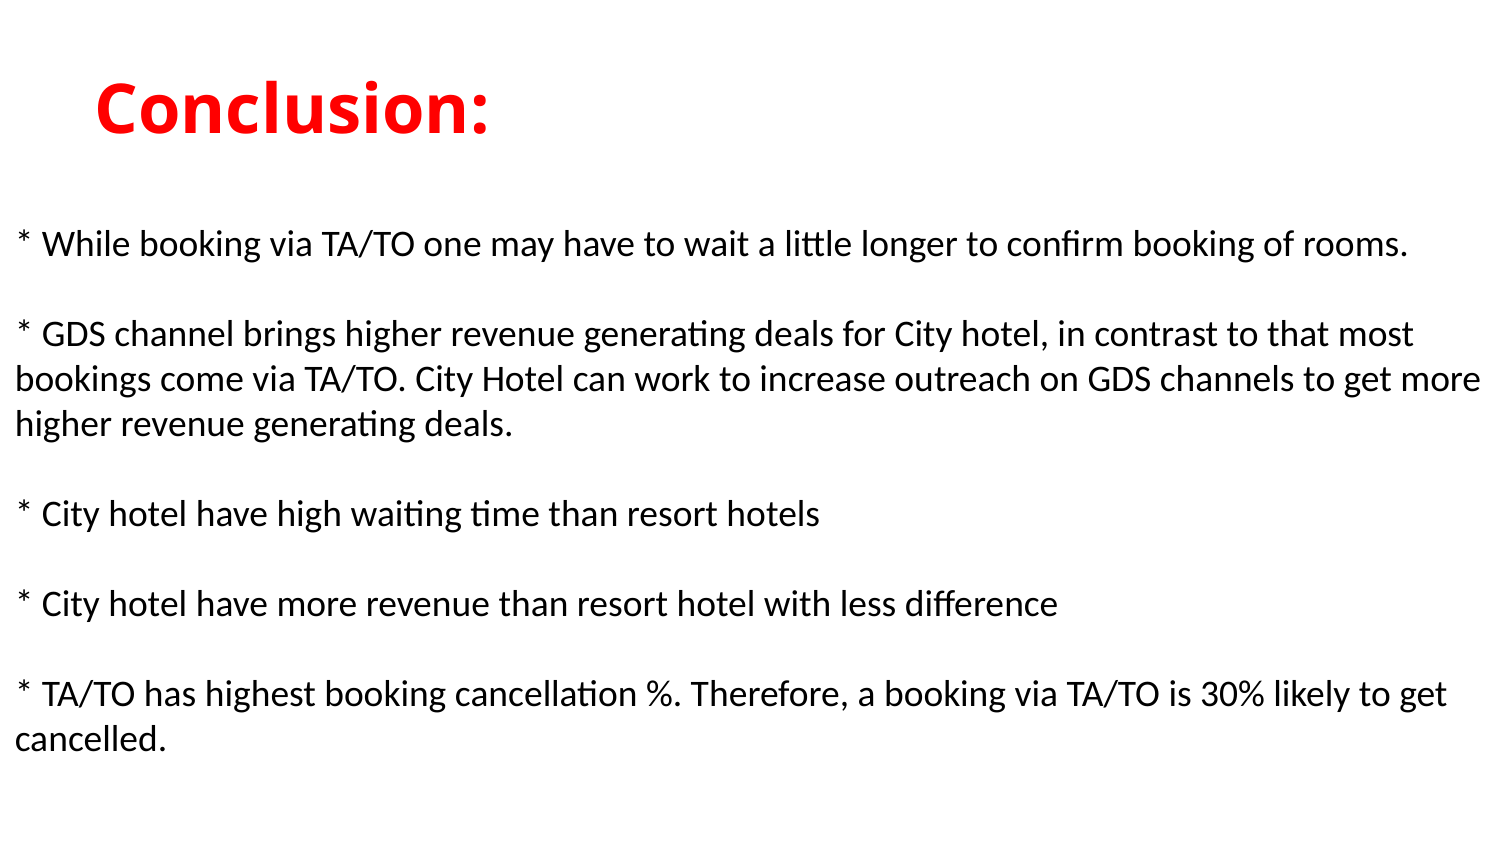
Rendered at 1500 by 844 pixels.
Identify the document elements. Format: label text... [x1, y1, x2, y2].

text_box * While booking via TA/TO one may have to wait a little longer to confirm booking of rooms. * GDS channel brings higher revenue generating deals for City hotel, in contrast to that most bookings come via TA/TO. City Hotel can work to increase outreach on GDS channels to get more higher revenue generating deals. * City hotel have high waiting time than resort hotels * City hotel have more revenue than resort hotel with less difference * TA/TO has highest booking cancellation %. Therefore, a booking via TA/TO is 30% likely to get cancelled. [0, 166, 1500, 812]
title Conclusion: [79, 55, 1237, 166]
